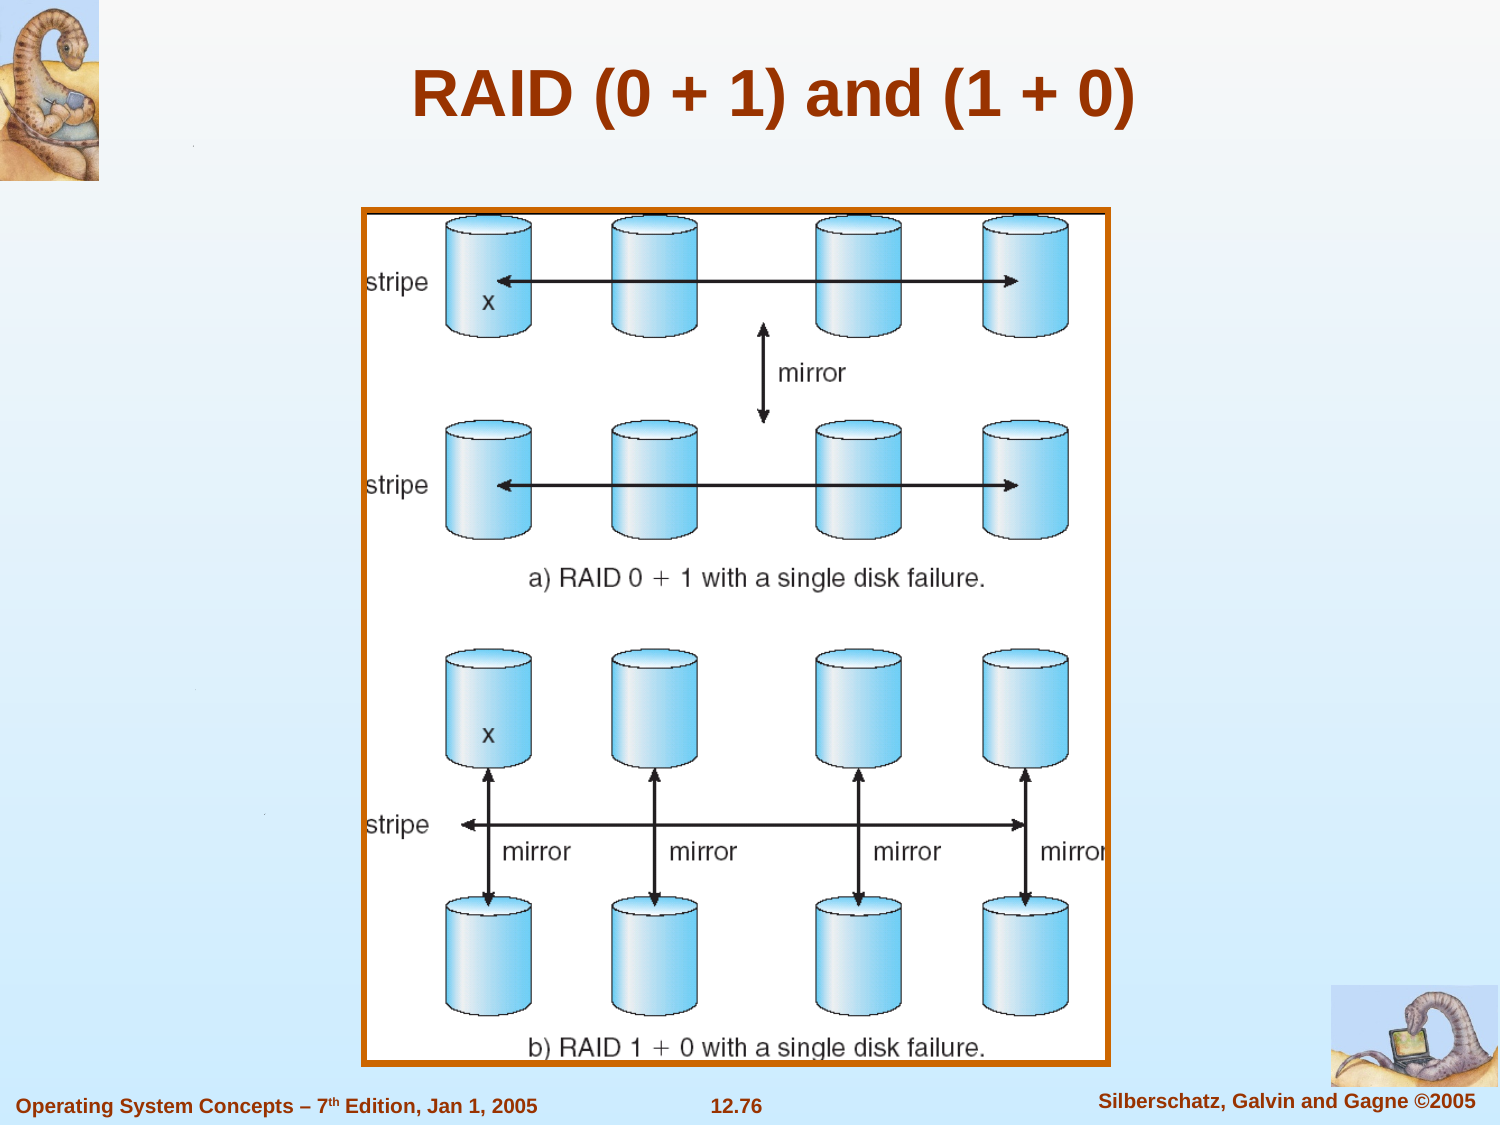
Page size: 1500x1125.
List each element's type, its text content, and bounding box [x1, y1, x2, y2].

picture [366, 213, 1106, 1061]
picture [0, 0, 99, 181]
picture [1331, 985, 1498, 1087]
title RAID (0 + 1) and (1 + 0) [112, 37, 1438, 138]
